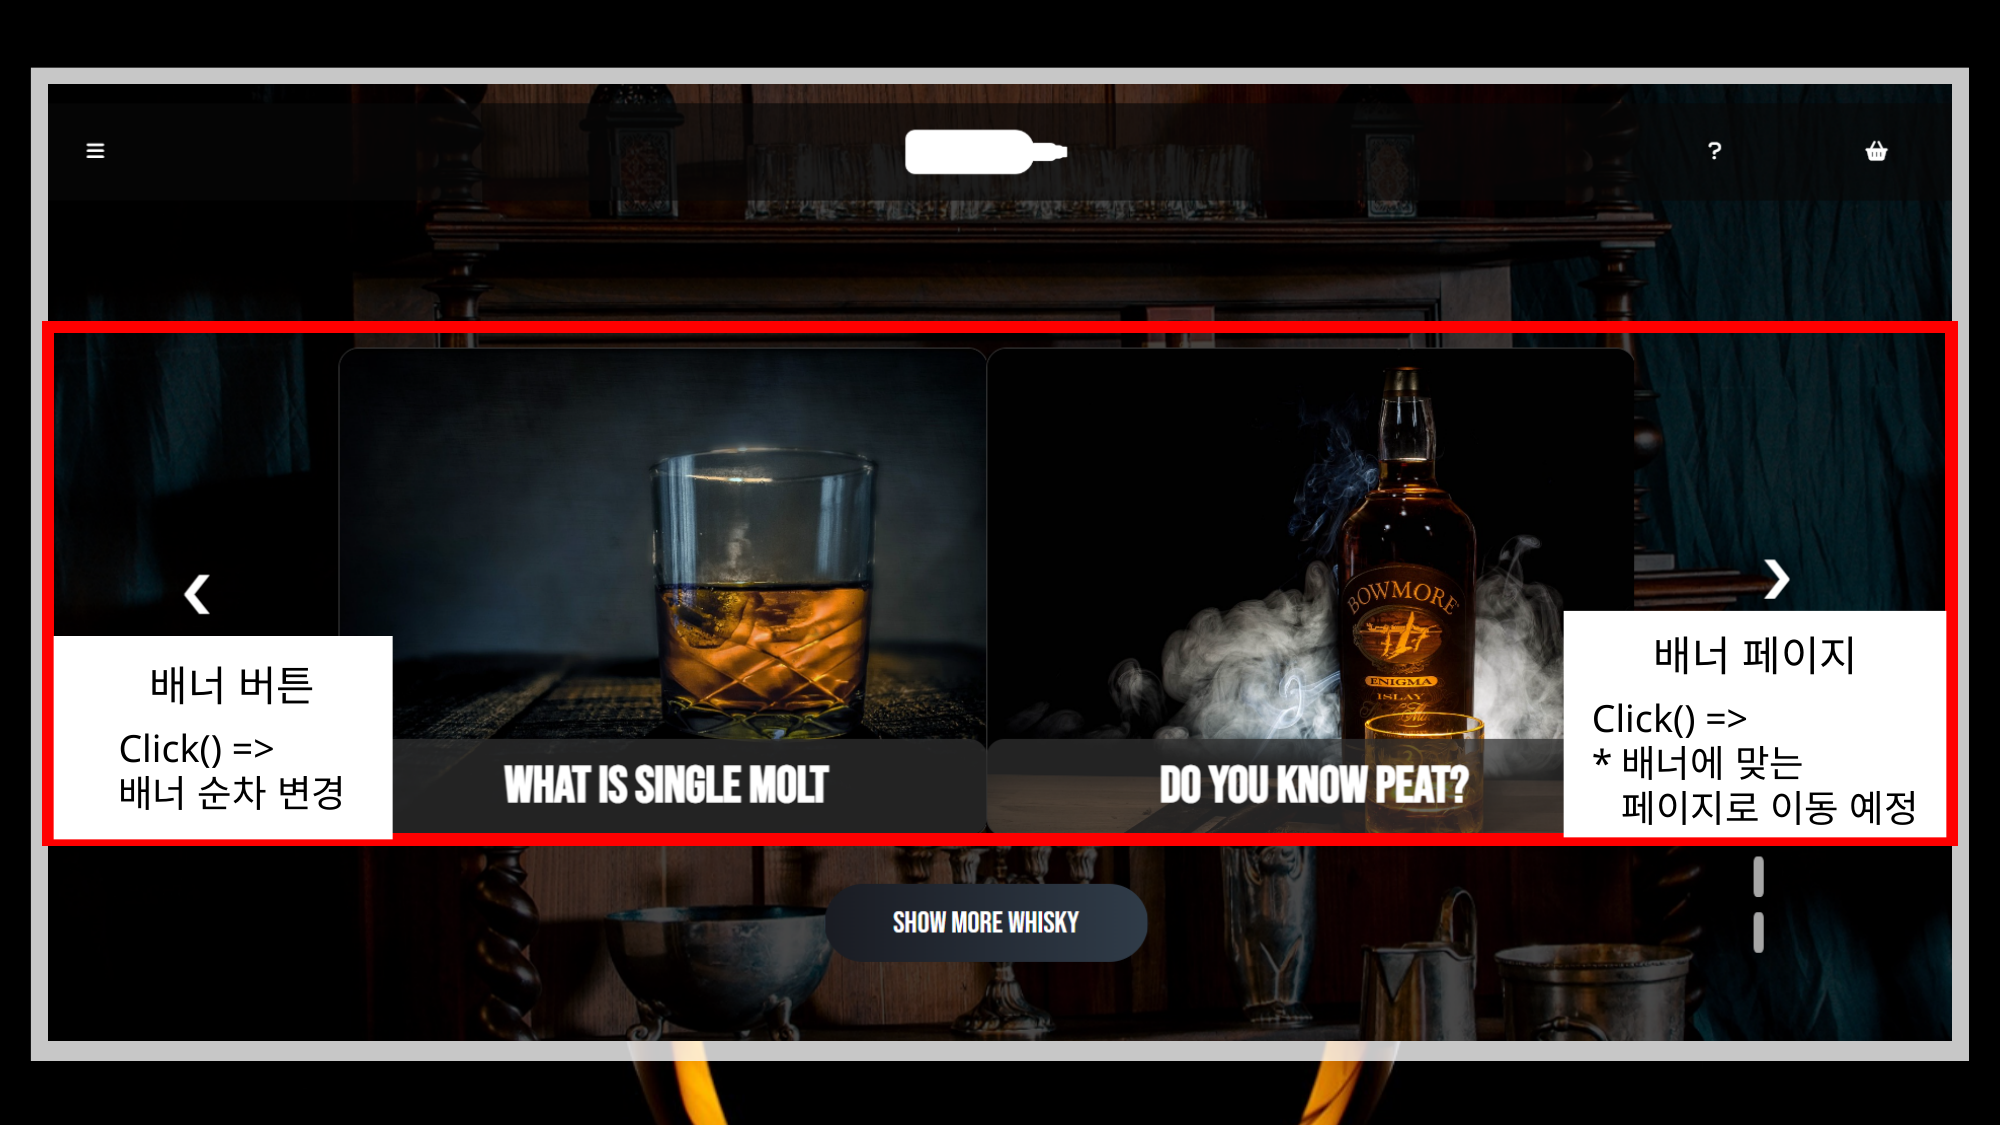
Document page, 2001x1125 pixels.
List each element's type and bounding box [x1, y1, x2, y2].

text_box [53, 636, 393, 840]
picture [0, 0, 2000, 1125]
text_box [1563, 610, 1947, 840]
